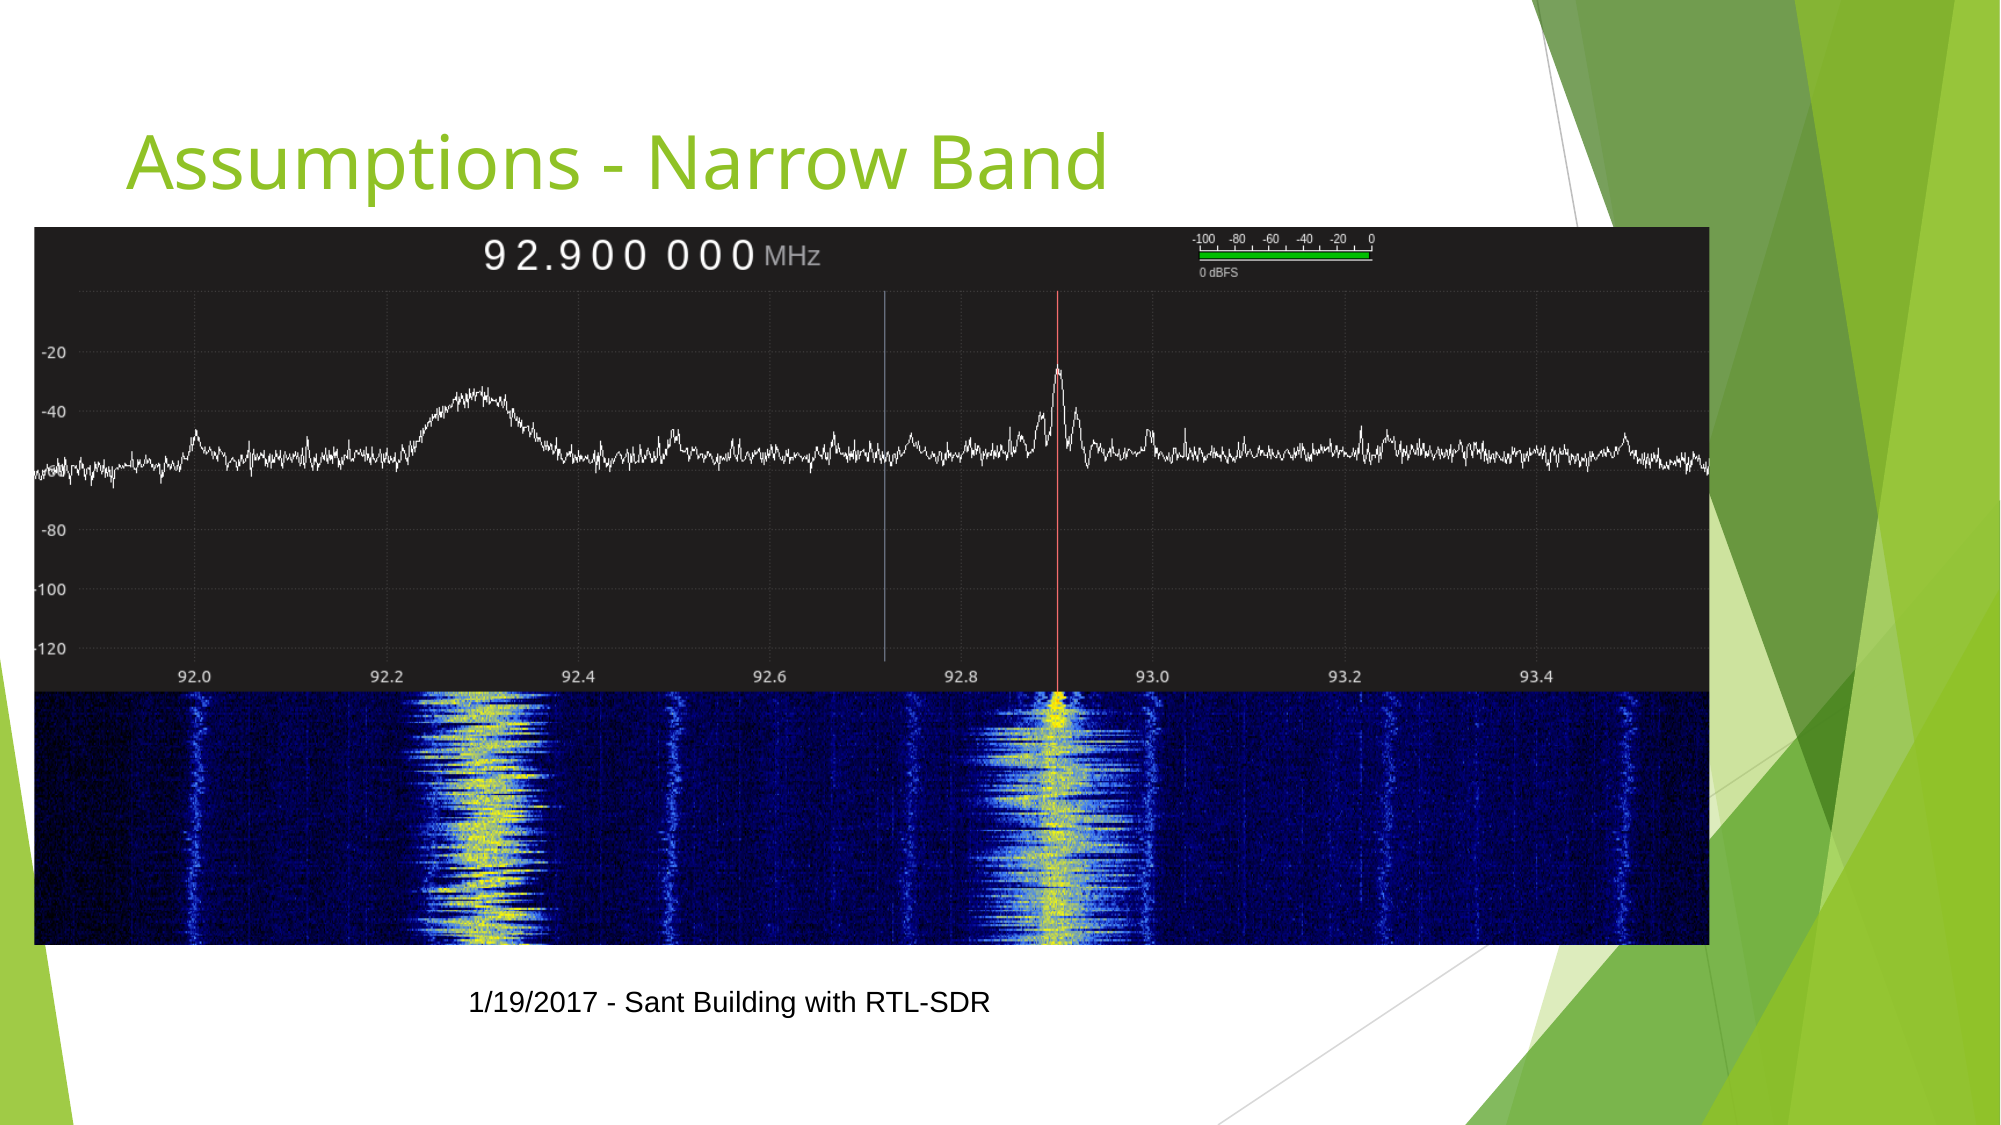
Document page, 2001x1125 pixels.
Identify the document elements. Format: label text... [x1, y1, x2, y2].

picture [34, 227, 1710, 945]
title Assumptions - Narrow Band [111, 99, 1522, 225]
text_box 1/19/2017 - Sant Building with RTL-SDR [453, 968, 1097, 1019]
